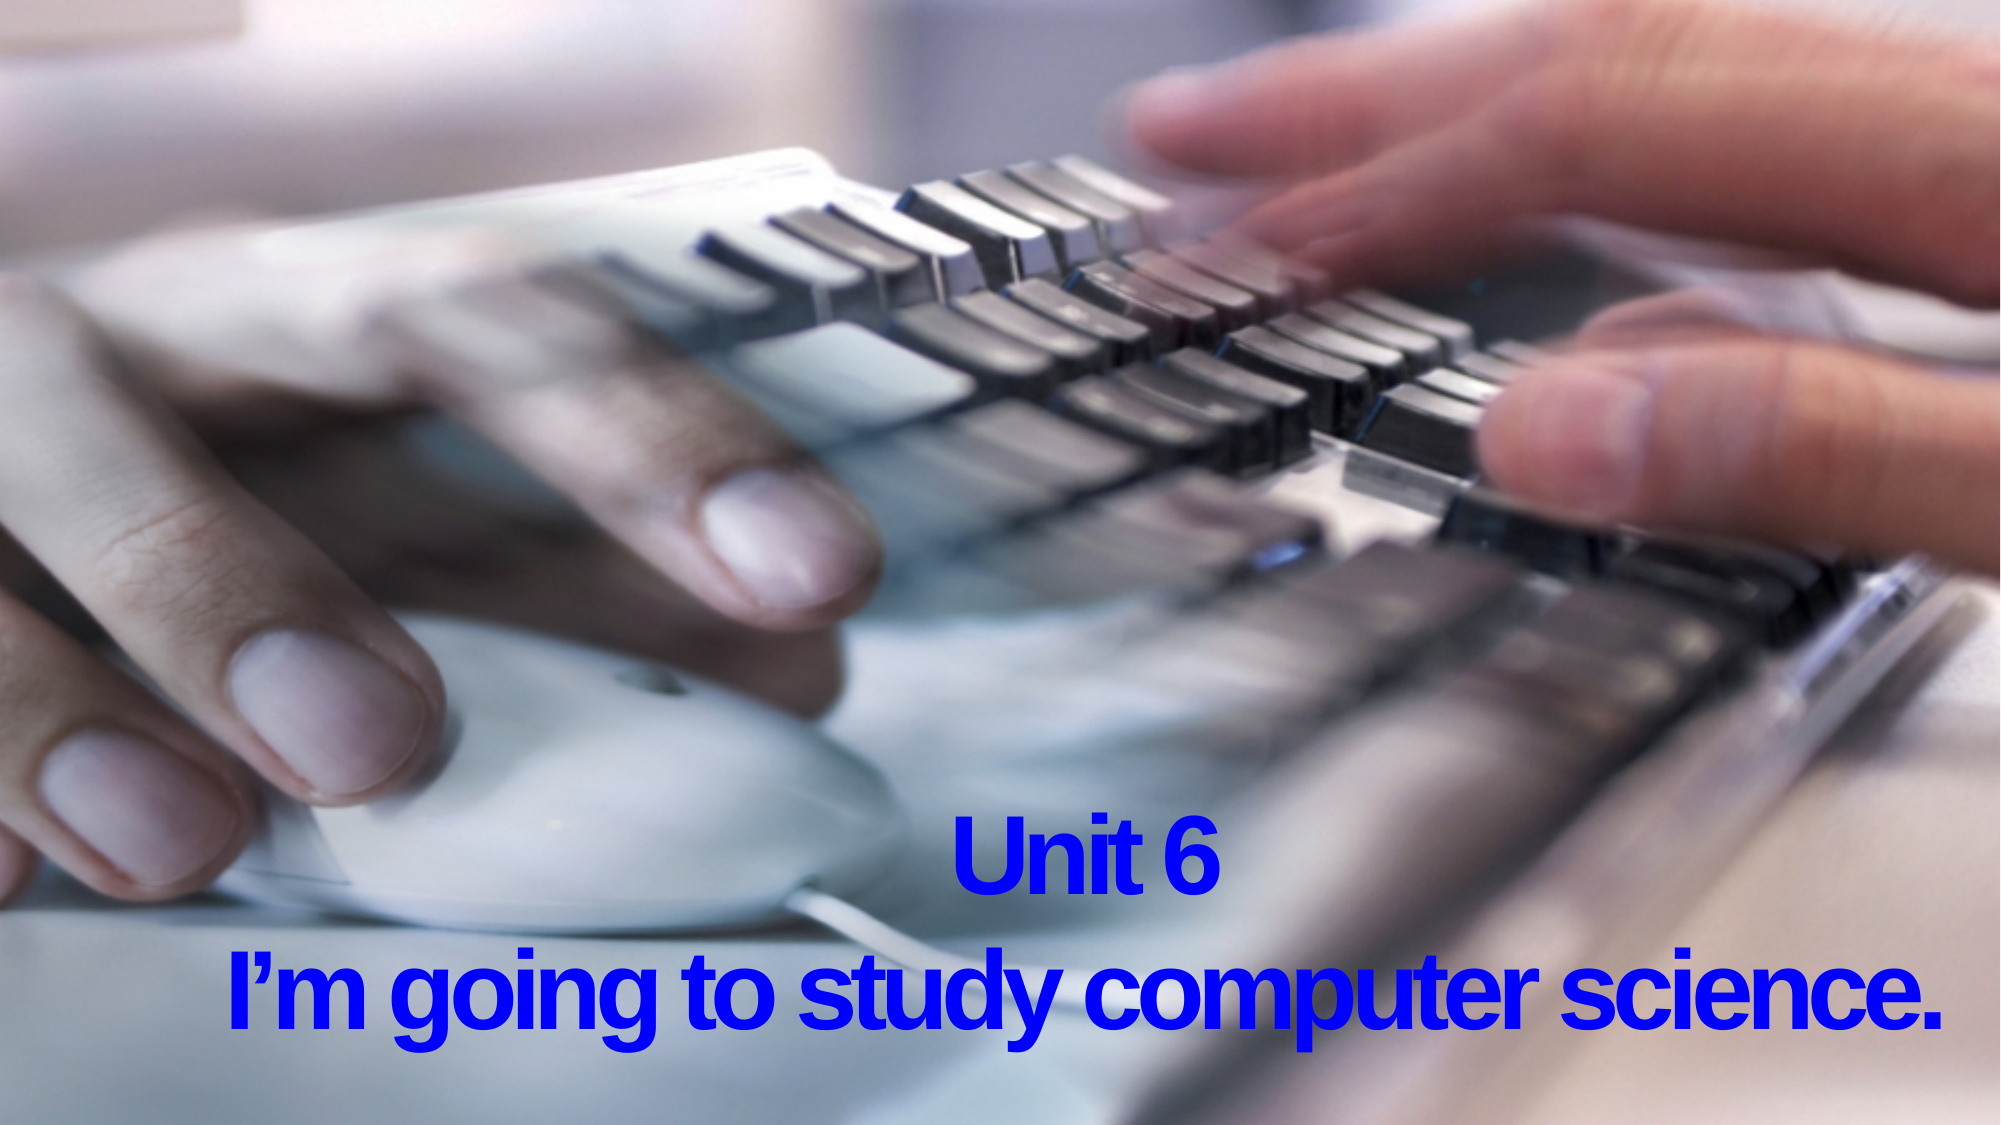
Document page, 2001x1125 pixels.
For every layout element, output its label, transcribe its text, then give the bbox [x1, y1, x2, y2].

text_box Unit 6 I’m going to study computer science. [196, 775, 1977, 1060]
picture [0, 0, 2001, 1125]
